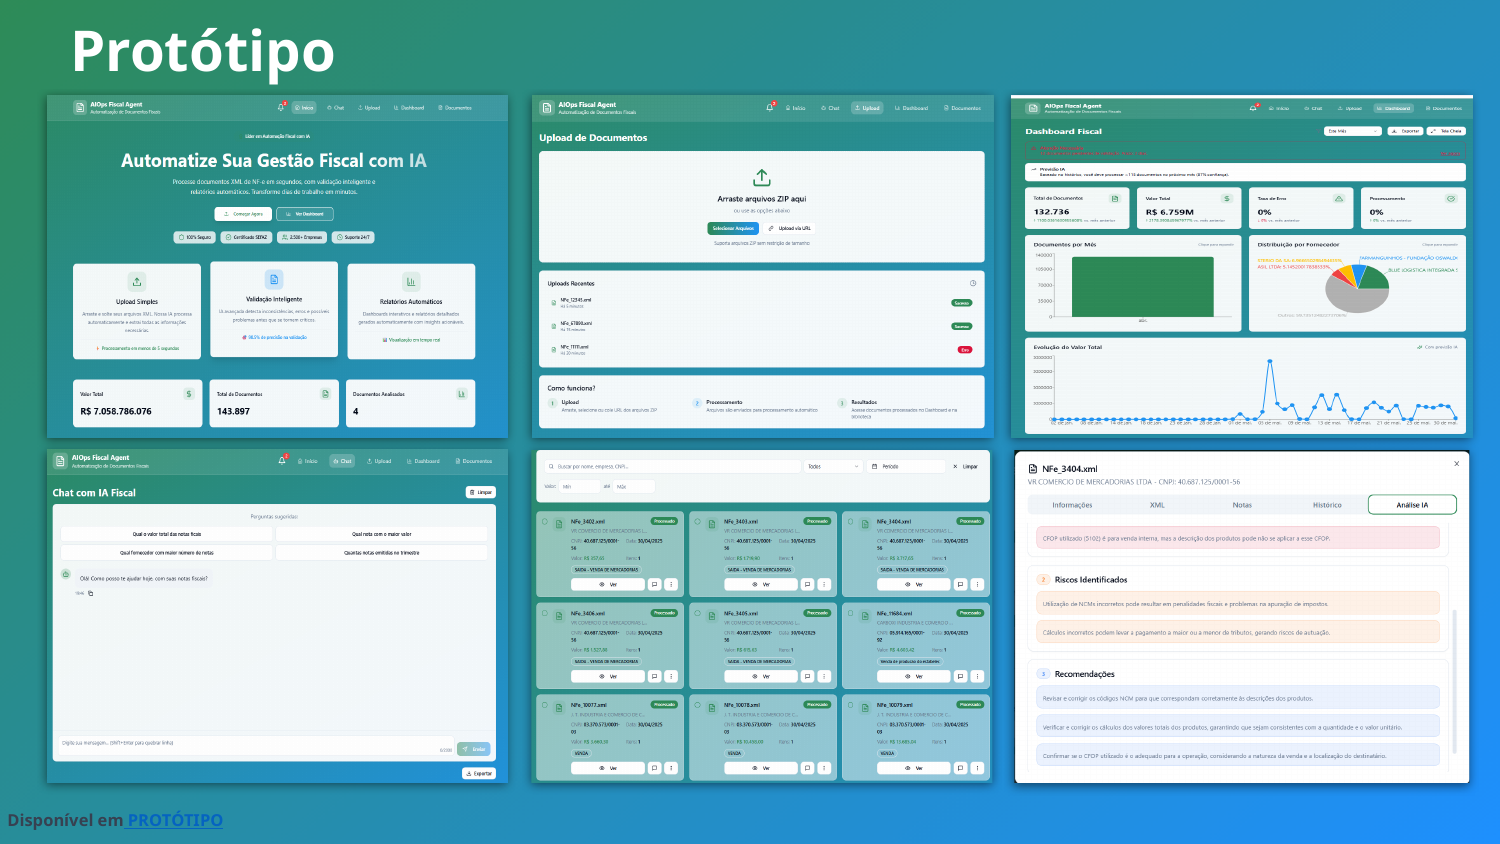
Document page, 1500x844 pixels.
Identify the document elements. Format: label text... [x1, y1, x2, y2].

text_box Disponível em PROTÓTIPO [7, 809, 605, 834]
picture [0, 0, 1500, 844]
text_box Protótipo [70, 20, 739, 77]
